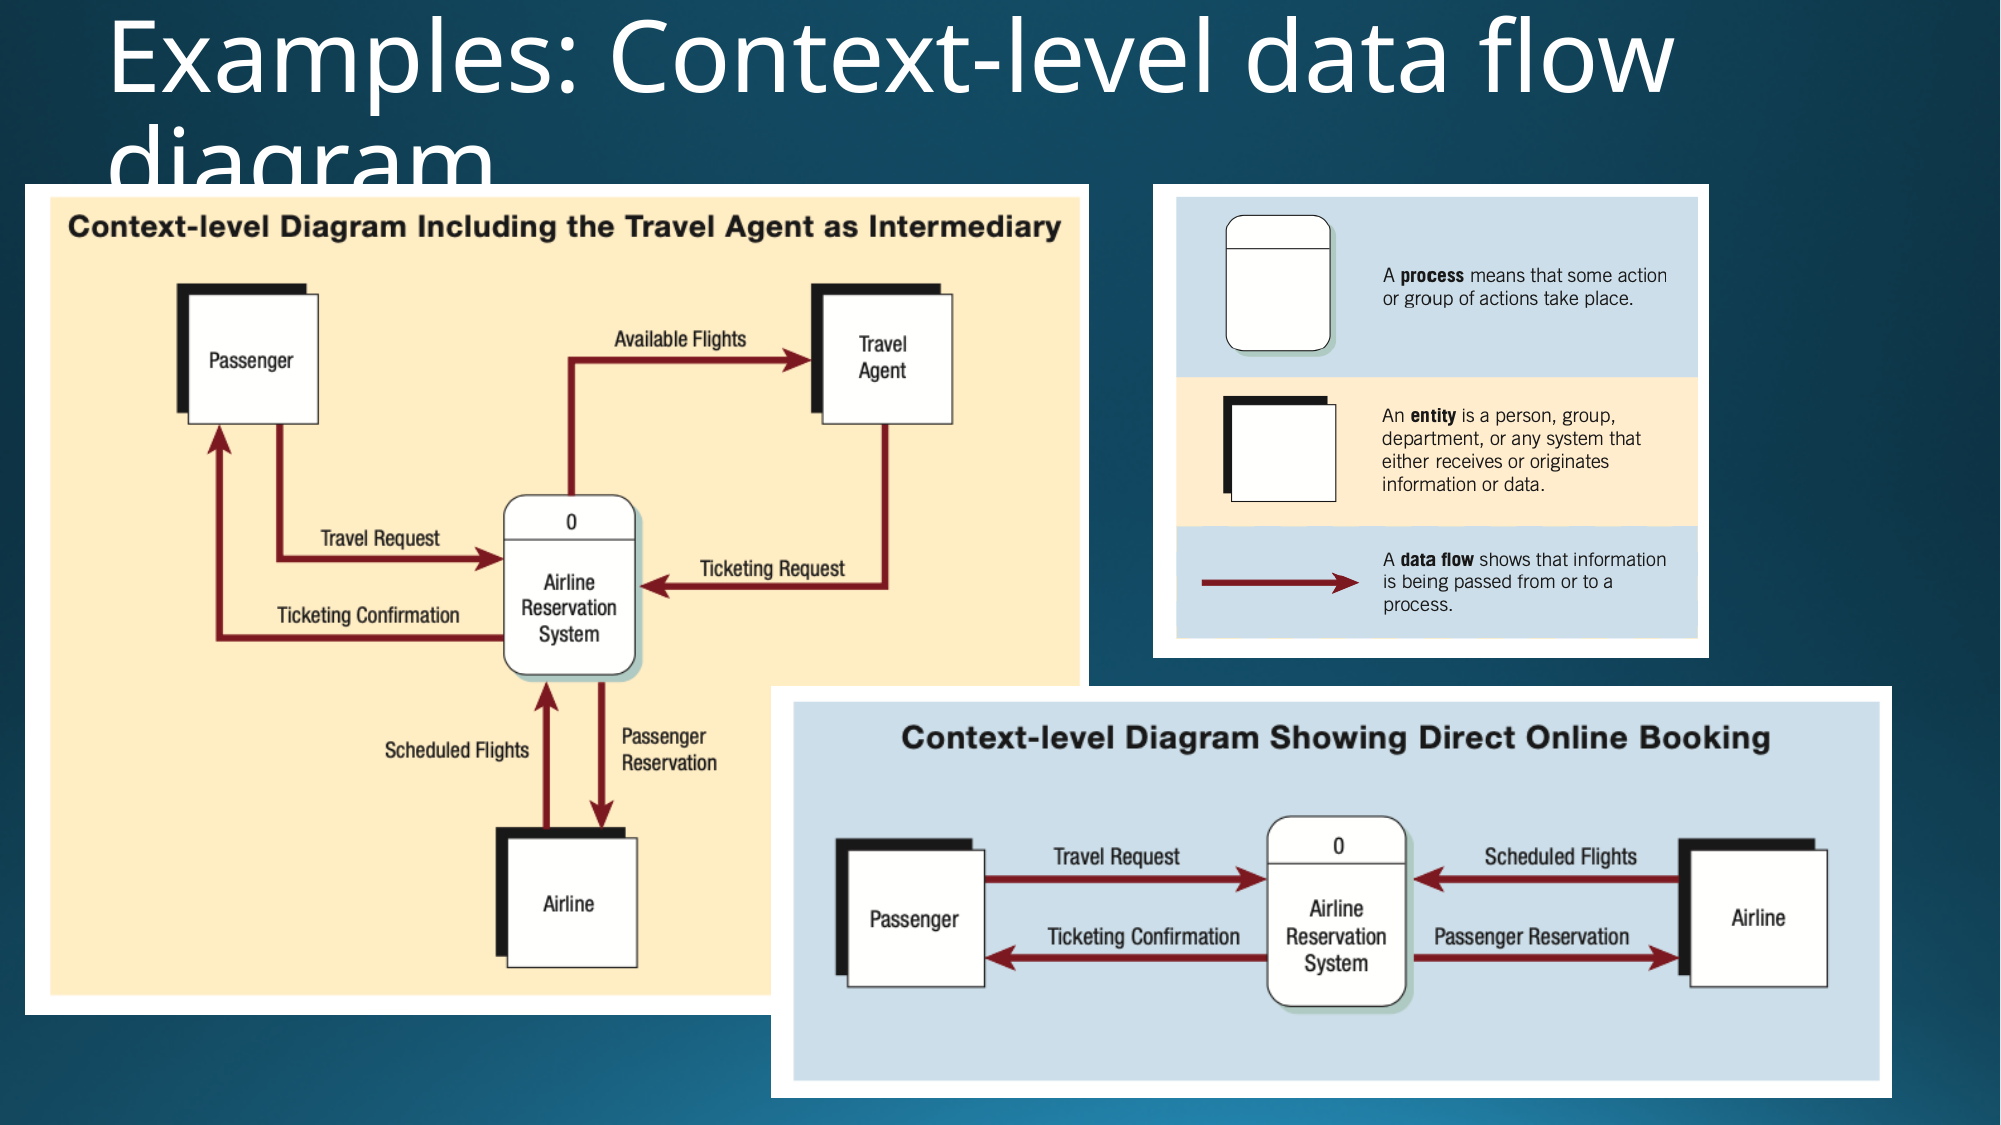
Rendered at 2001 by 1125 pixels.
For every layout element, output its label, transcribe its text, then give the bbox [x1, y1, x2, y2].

title Examples: Context-level data flow diagram [90, 0, 1910, 228]
picture [0, 0, 2001, 1125]
